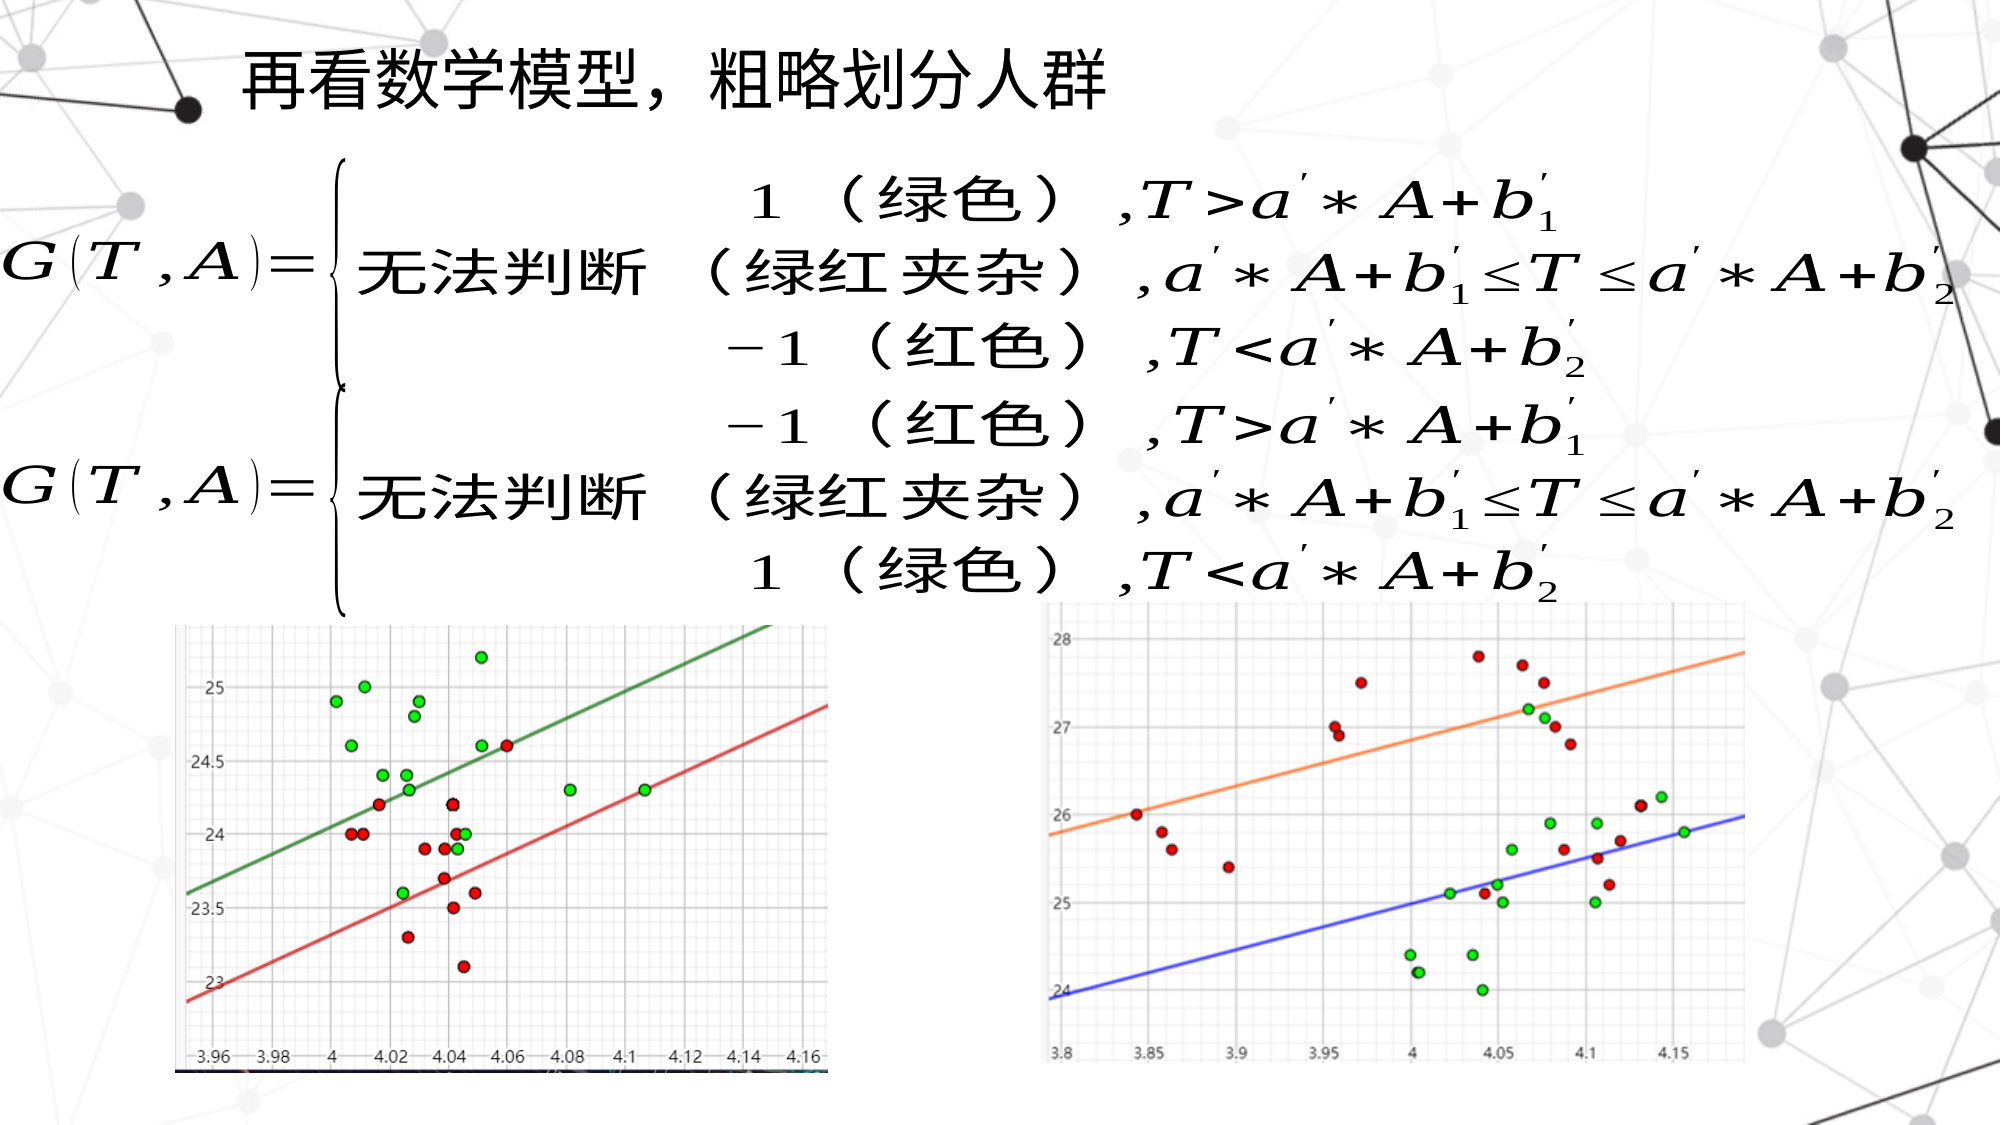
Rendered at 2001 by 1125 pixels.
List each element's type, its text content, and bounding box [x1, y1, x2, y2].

picture [0, 0, 2000, 1125]
title 再看数学模型，粗略划分人群 [225, 29, 1393, 126]
